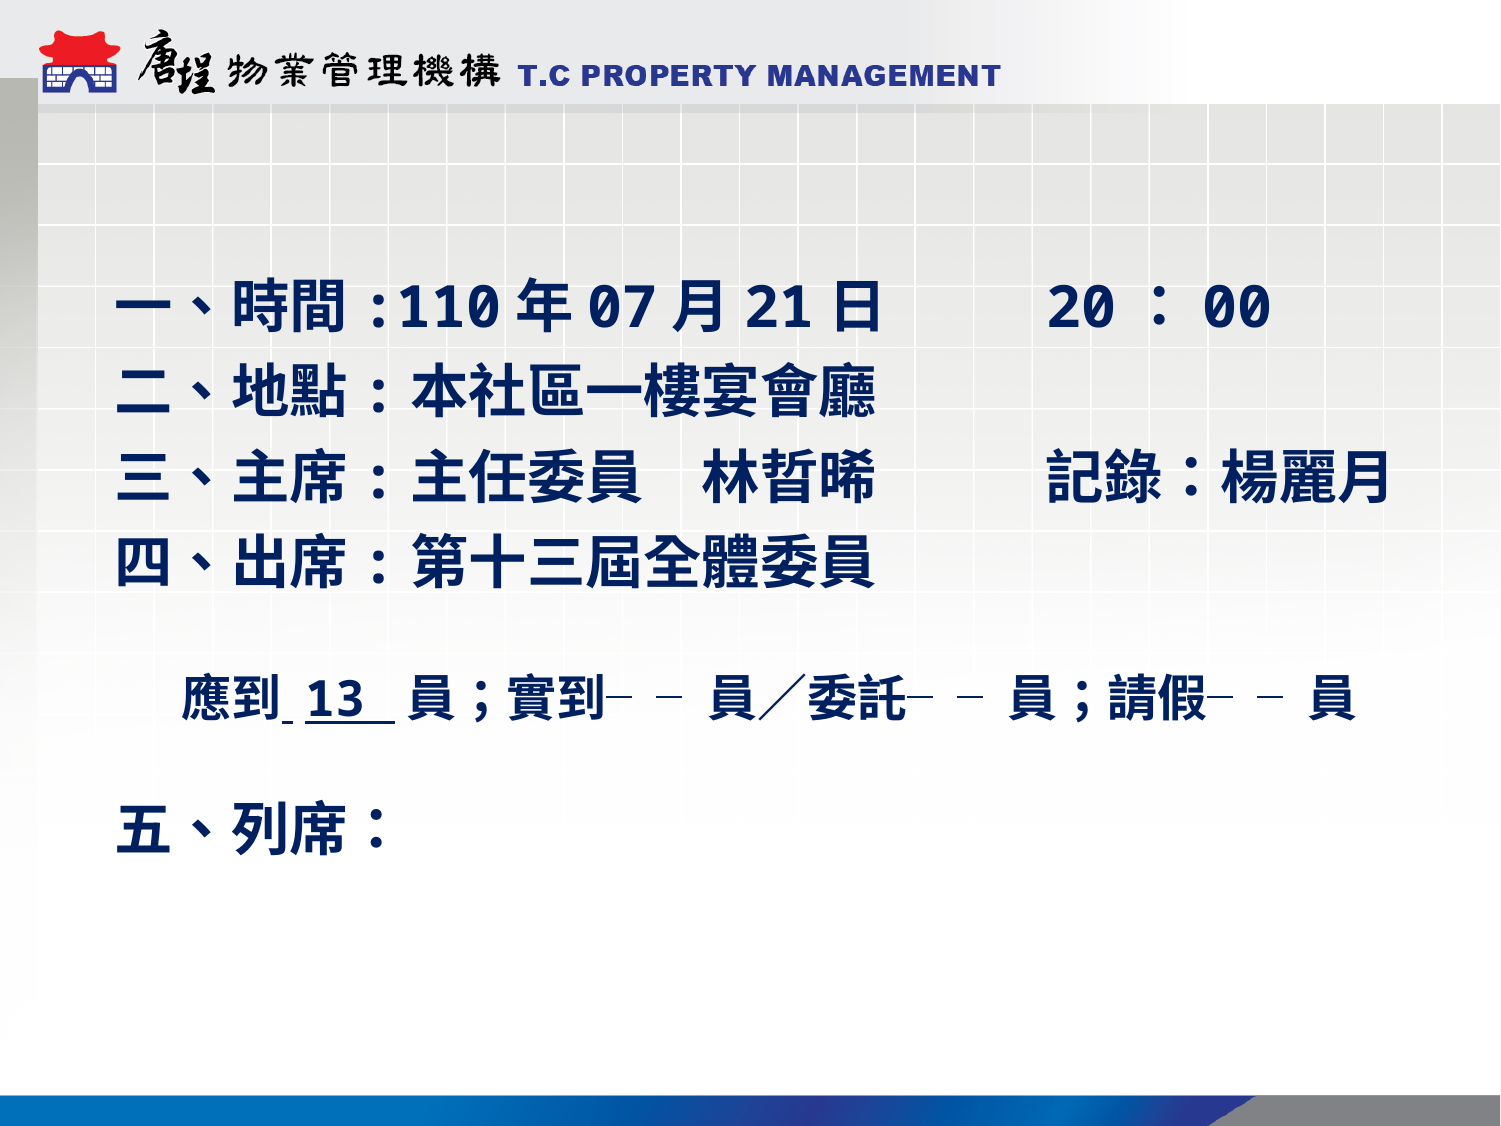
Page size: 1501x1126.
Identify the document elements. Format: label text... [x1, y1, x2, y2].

text_box [76, 54, 227, 205]
text_box 一、時間:110年07月21日 20：00 二、地點:本社區一樓宴會廳 三、主席:主任委員 林晢晞 記錄：楊麗月 四、出席:第十三屆全體委員 應到 13 員；實到╴╴員／委託╴╴員；請假╴╴員 五、列席： [99, 246, 1447, 870]
picture [0, 1, 1501, 1126]
